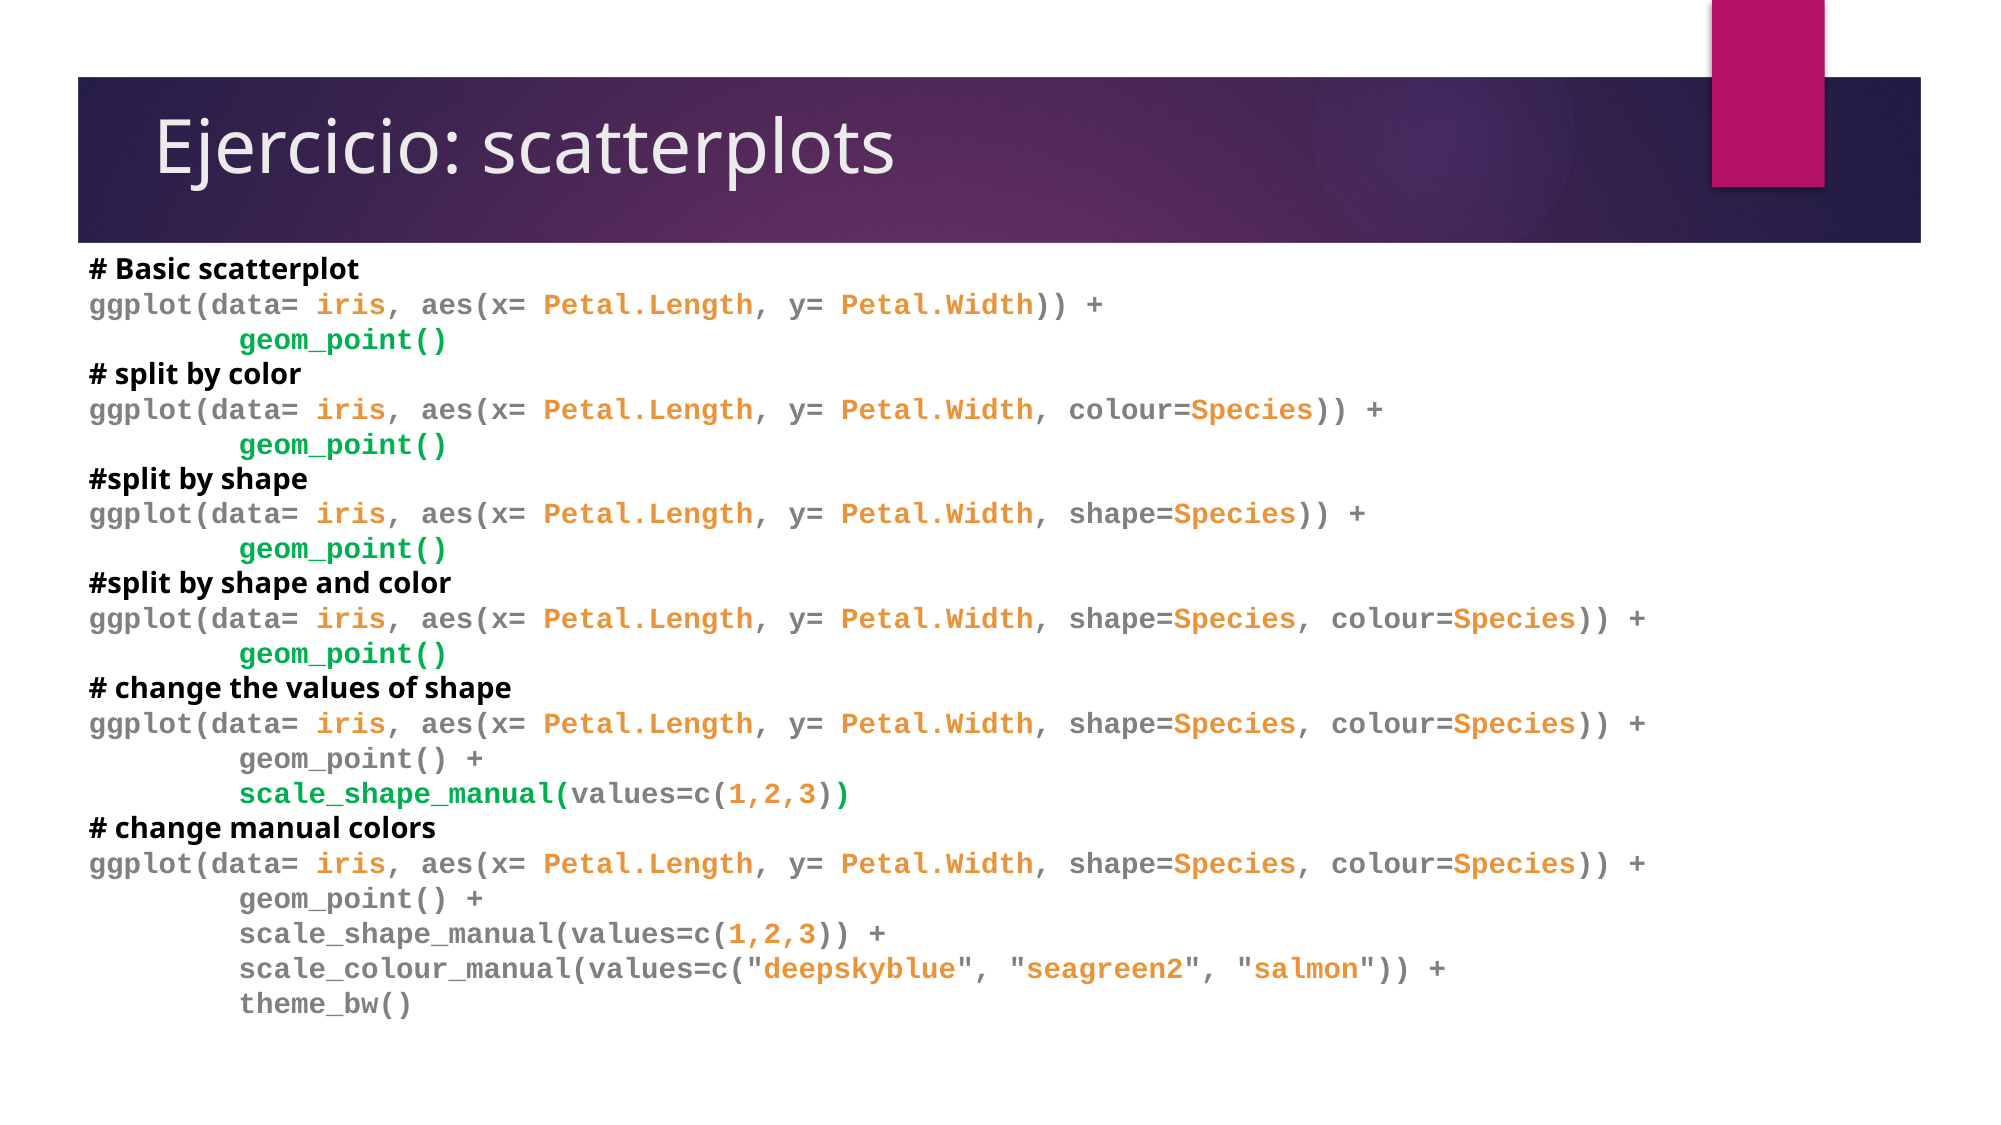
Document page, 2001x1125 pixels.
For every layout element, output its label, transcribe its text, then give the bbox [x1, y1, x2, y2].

title Ejercicio: scatterplots [138, 85, 1576, 201]
text_box # Basic scatterplot ggplot(data= iris, aes(x= Petal.Length, y= Petal.Width)) + geom_point() # split by color ggplot(data= iris, aes(x= Petal.Length, y= Petal.Width, colour=Species)) + geom_point() #split by shape ggplot(data= iris, aes(x= Petal.Length, y= Petal.Width, shape=Species)) + geom_point() #split by shape and color ggplot(data= iris, aes(x= Petal.Length, y= Petal.Width, shape=Species, colour=Species)) + geom_point() # change the values of shape ggplot(data= iris, aes(x= Petal.Length, y= Petal.Width, shape=Species, colour=Species)) + geom_point() + scale_shape_manual(values=c(1,2,3)) # change manual colors ggplot(data= iris, aes(x= Petal.Length, y= Petal.Width, shape=Species, colour=Species)) + geom_point() + scale_shape_manual(values=c(1,2,3)) + scale_colour_manual(values=c("deepskyblue", "seagreen2", "salmon")) + theme_bw() [72, 241, 1966, 1028]
